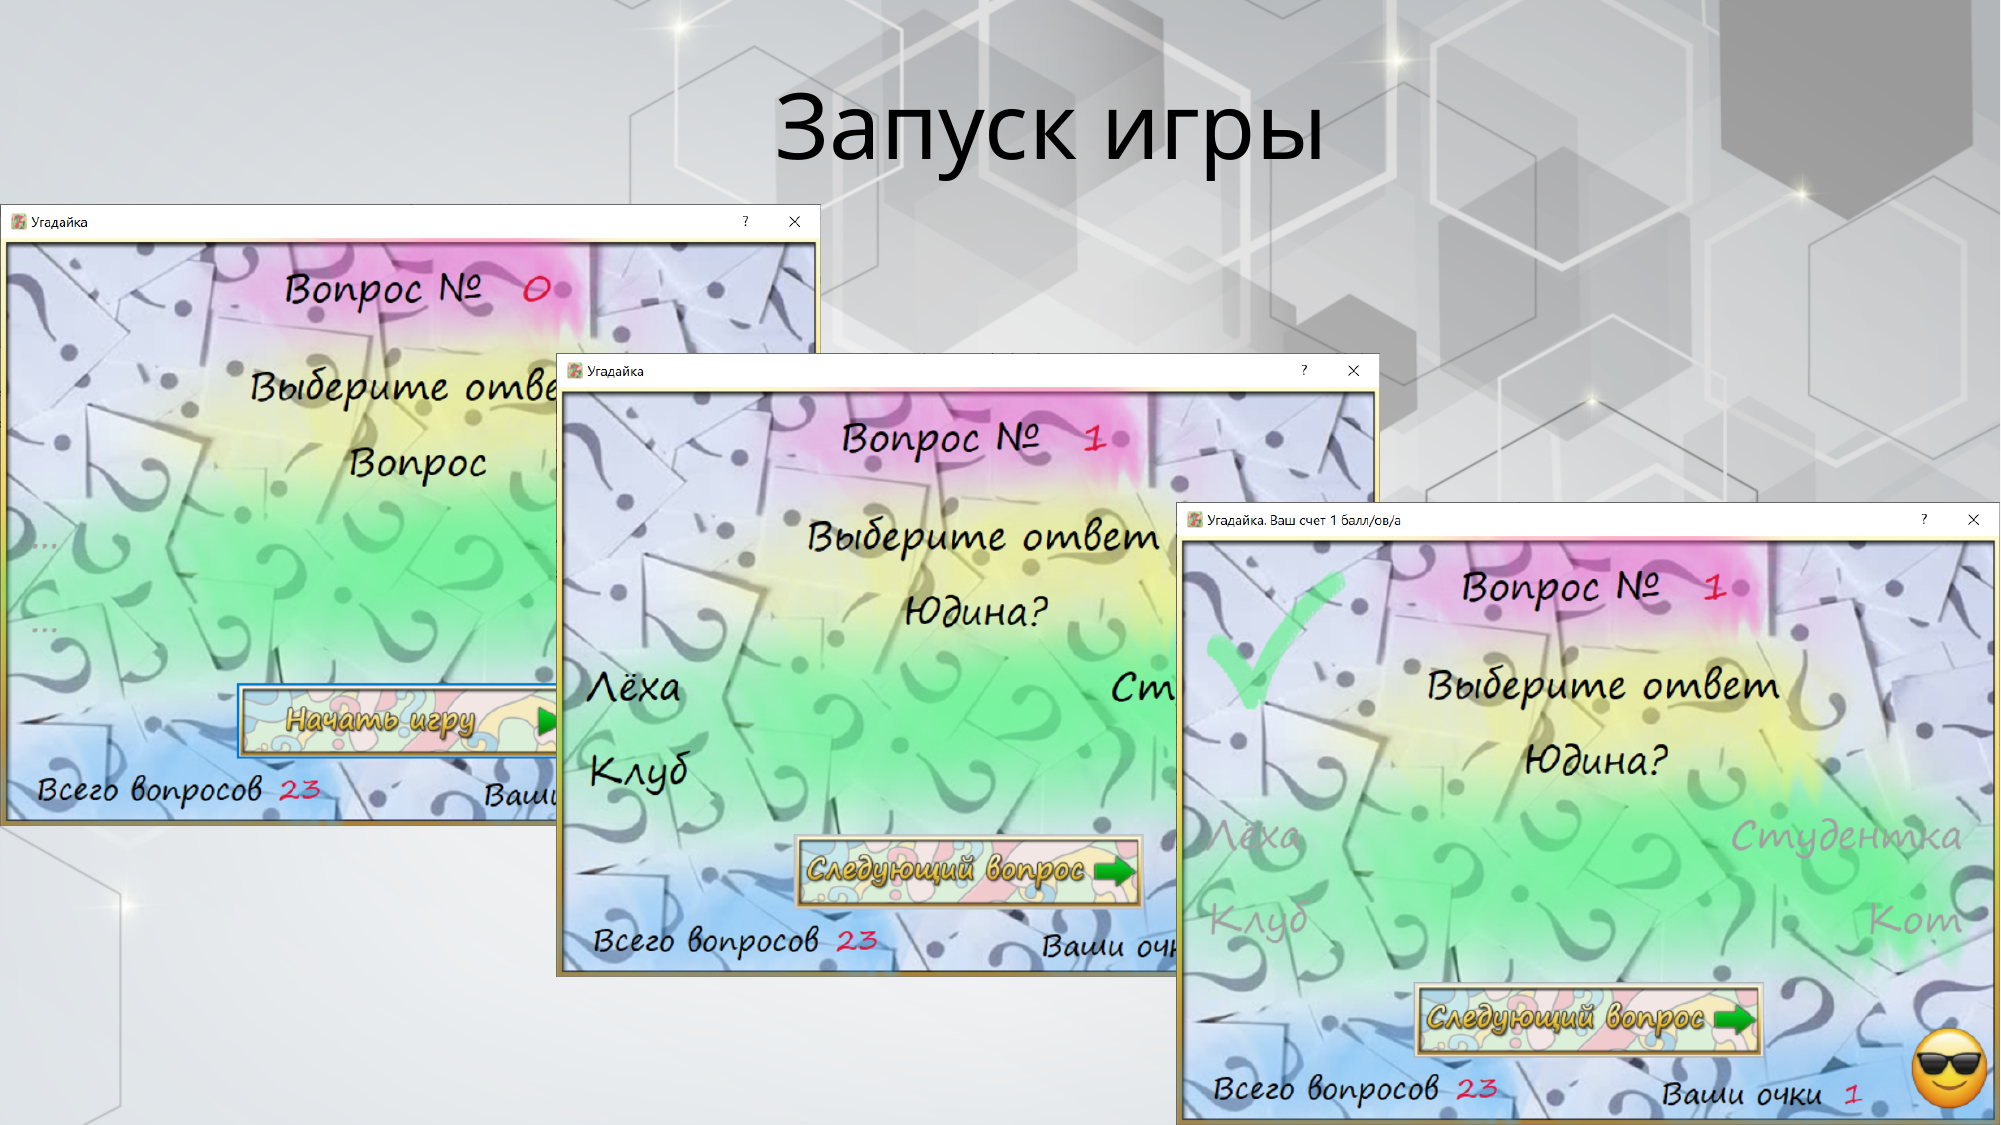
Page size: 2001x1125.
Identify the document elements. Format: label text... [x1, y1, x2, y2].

picture [0, 0, 2001, 1125]
title Запуск игры [137, 55, 1967, 205]
